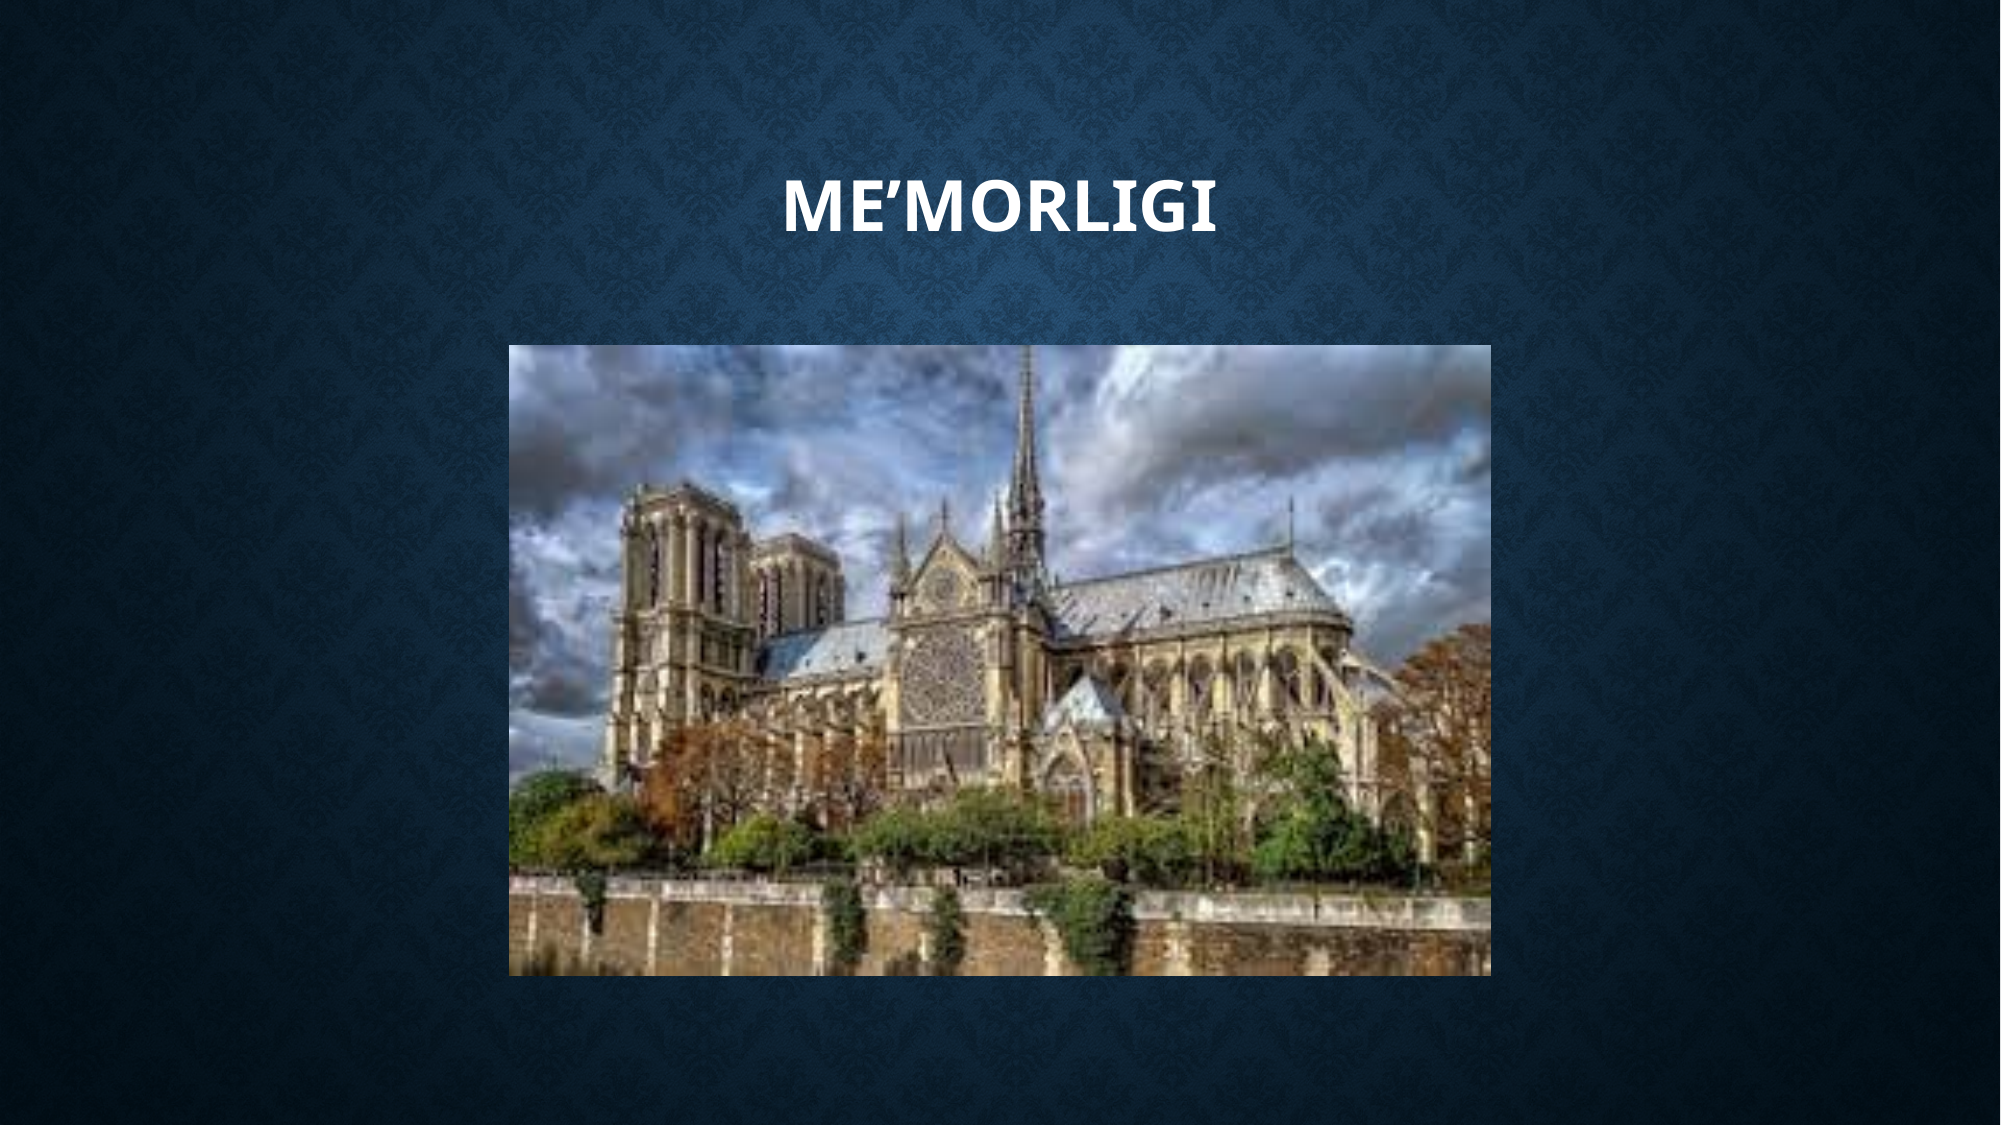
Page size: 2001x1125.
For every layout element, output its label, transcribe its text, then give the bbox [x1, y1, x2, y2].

title ME’MORLIGI [149, 99, 1849, 318]
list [509, 344, 1491, 976]
